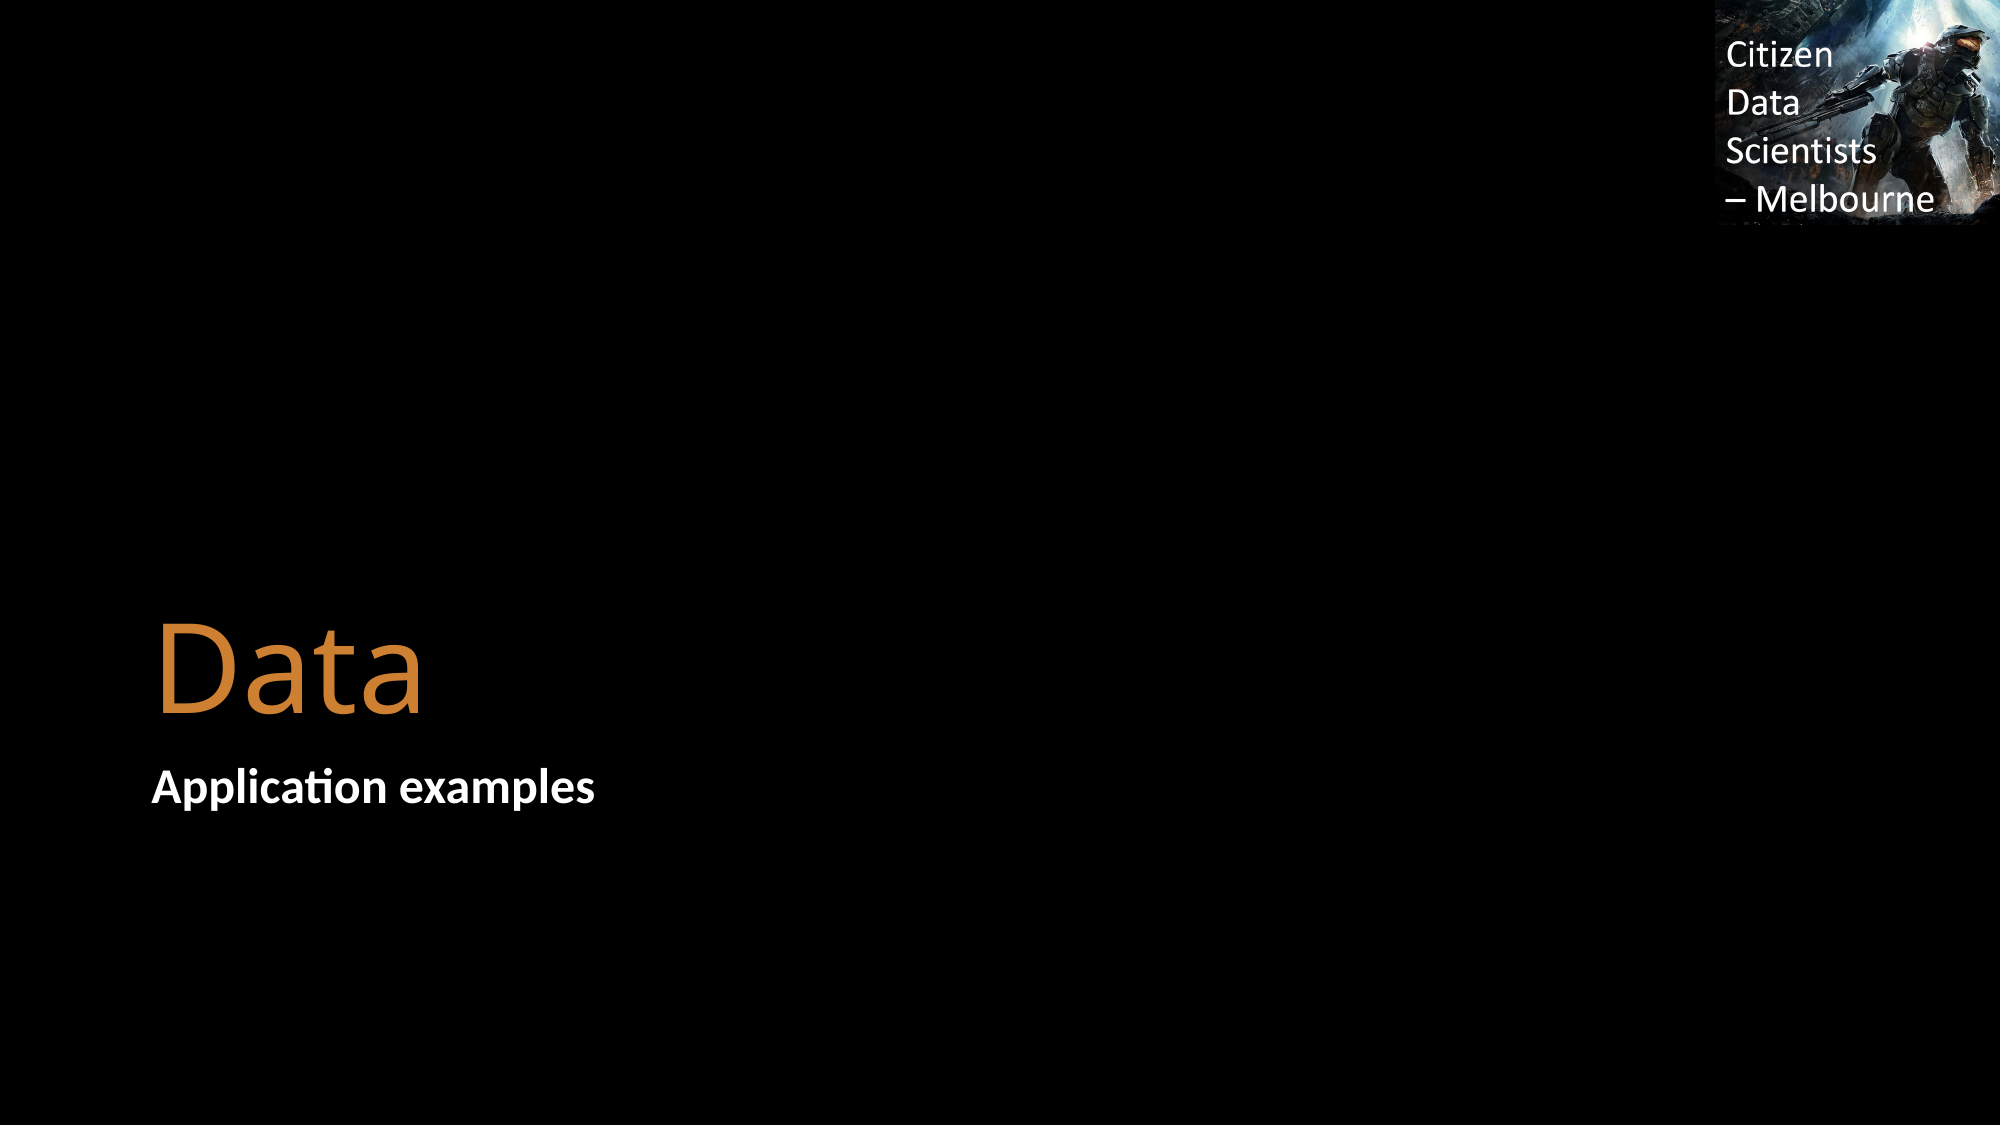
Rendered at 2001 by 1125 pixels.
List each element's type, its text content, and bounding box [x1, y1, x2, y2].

list Application examples [136, 752, 1862, 999]
title Data [136, 280, 1862, 749]
picture [1715, 0, 2000, 225]
